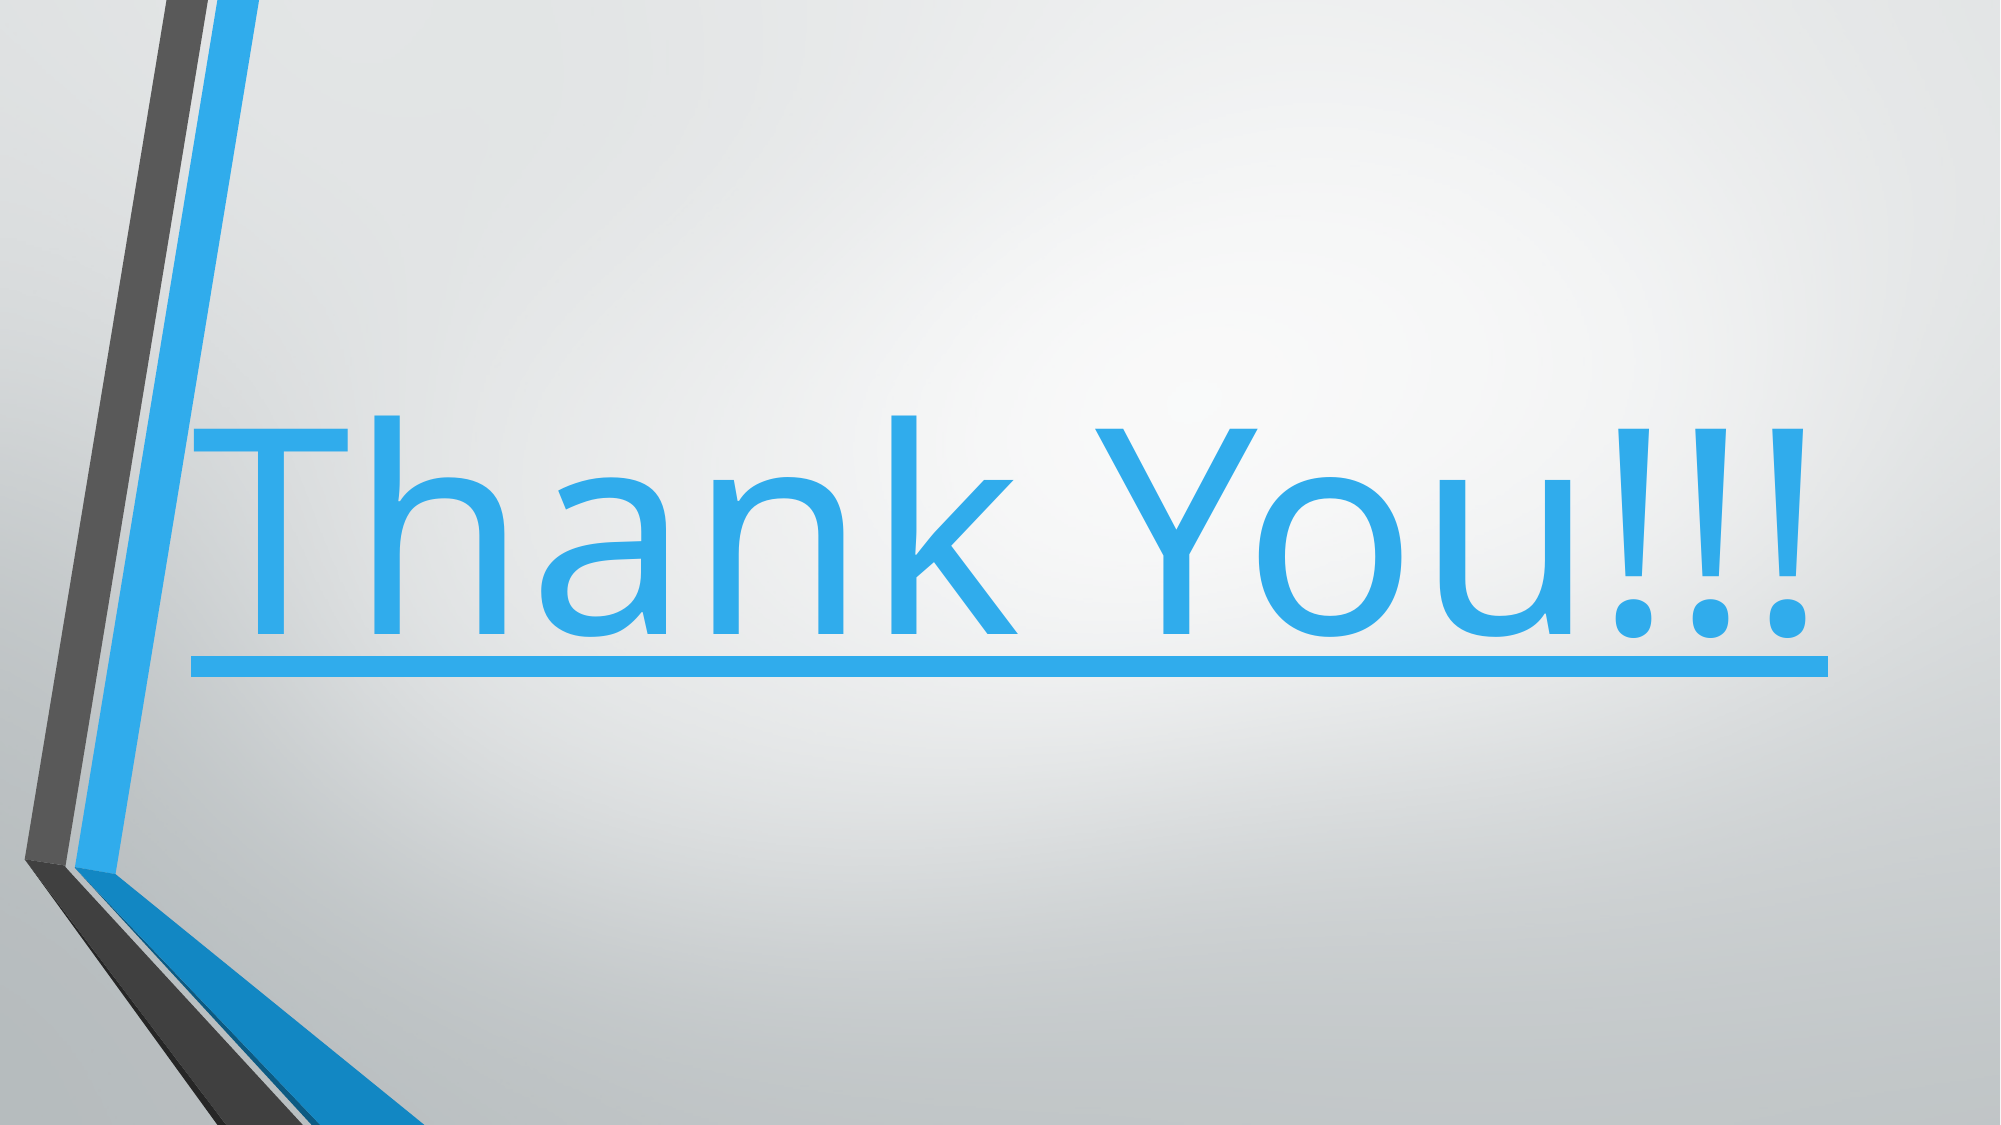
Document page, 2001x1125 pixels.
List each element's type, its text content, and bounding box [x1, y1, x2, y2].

text_box Thank You!!! [176, 339, 1843, 700]
